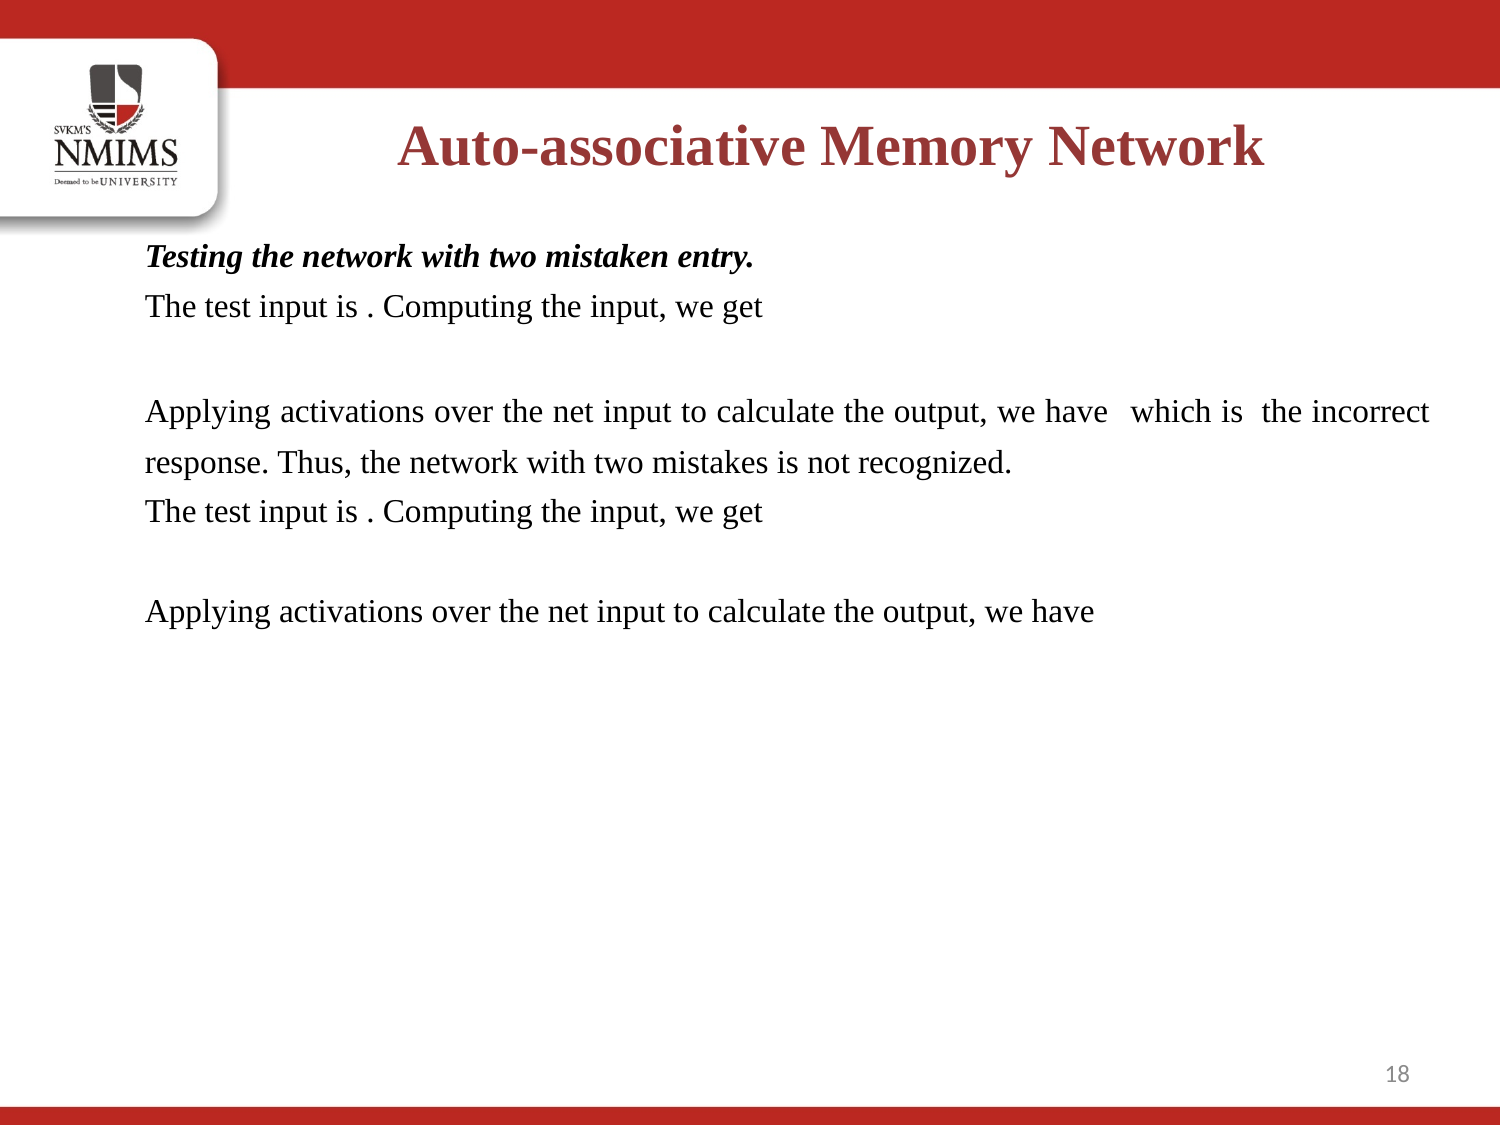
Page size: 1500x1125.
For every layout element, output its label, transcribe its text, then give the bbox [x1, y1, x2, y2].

text_box Auto-associative Memory Network [237, 99, 1425, 185]
picture [0, 0, 1500, 1125]
slide_number 18 [1074, 1042, 1425, 1103]
